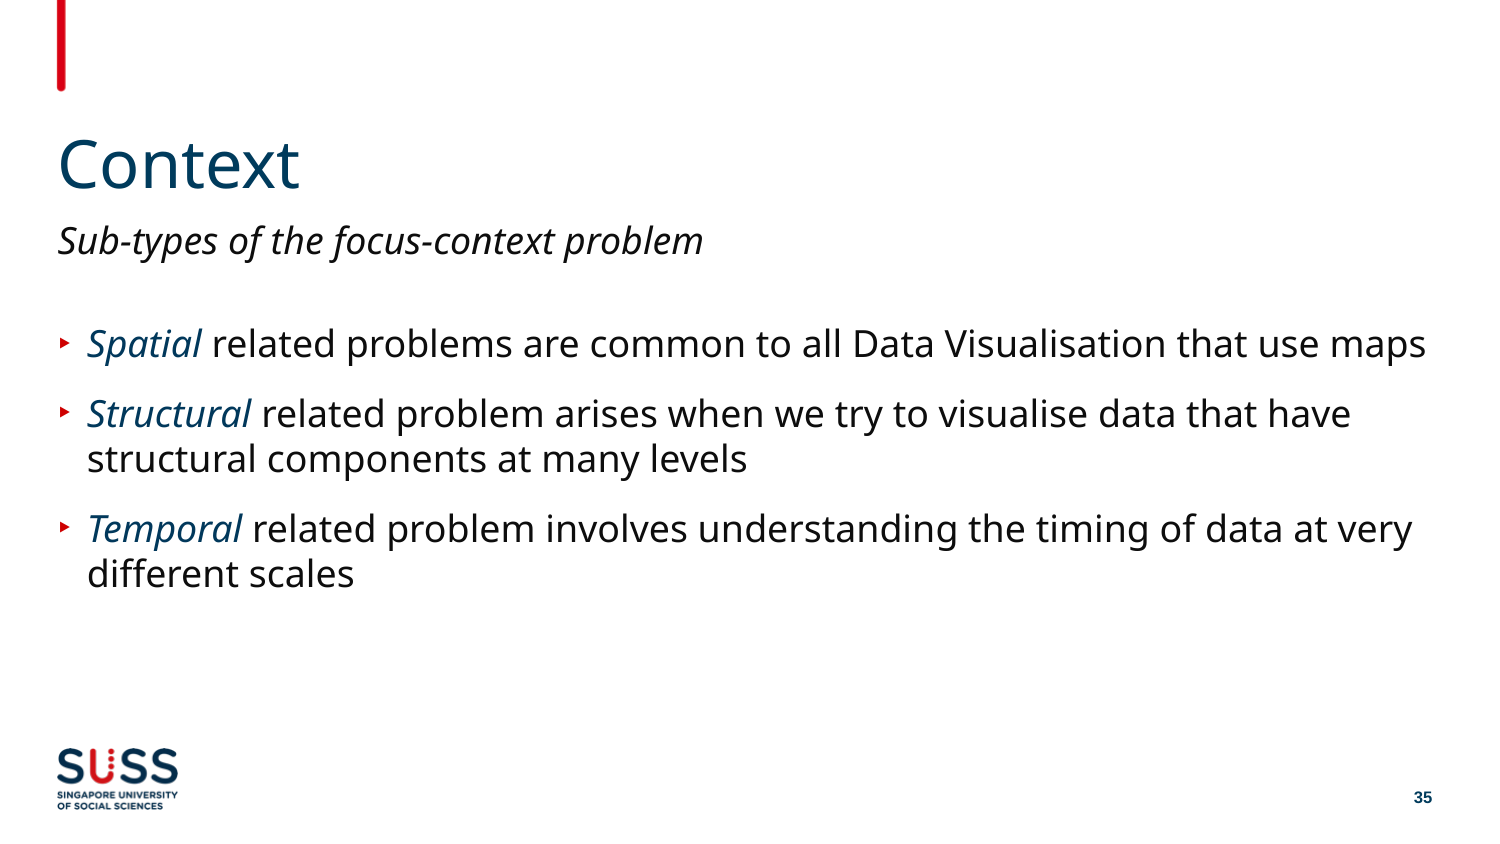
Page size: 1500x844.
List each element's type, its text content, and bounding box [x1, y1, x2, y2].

picture [56, 0, 70, 74]
picture [57, 748, 178, 810]
list Spatial related problems are common to all Data Visualisation that use maps Structural related problem arises when we try to visualise data that have structural components at many levels Temporal related problem involves understanding the timing of data at very different scales [42, 312, 1448, 719]
title Context [42, 74, 1448, 209]
list Sub-types of the focus-context problem [42, 209, 1448, 278]
